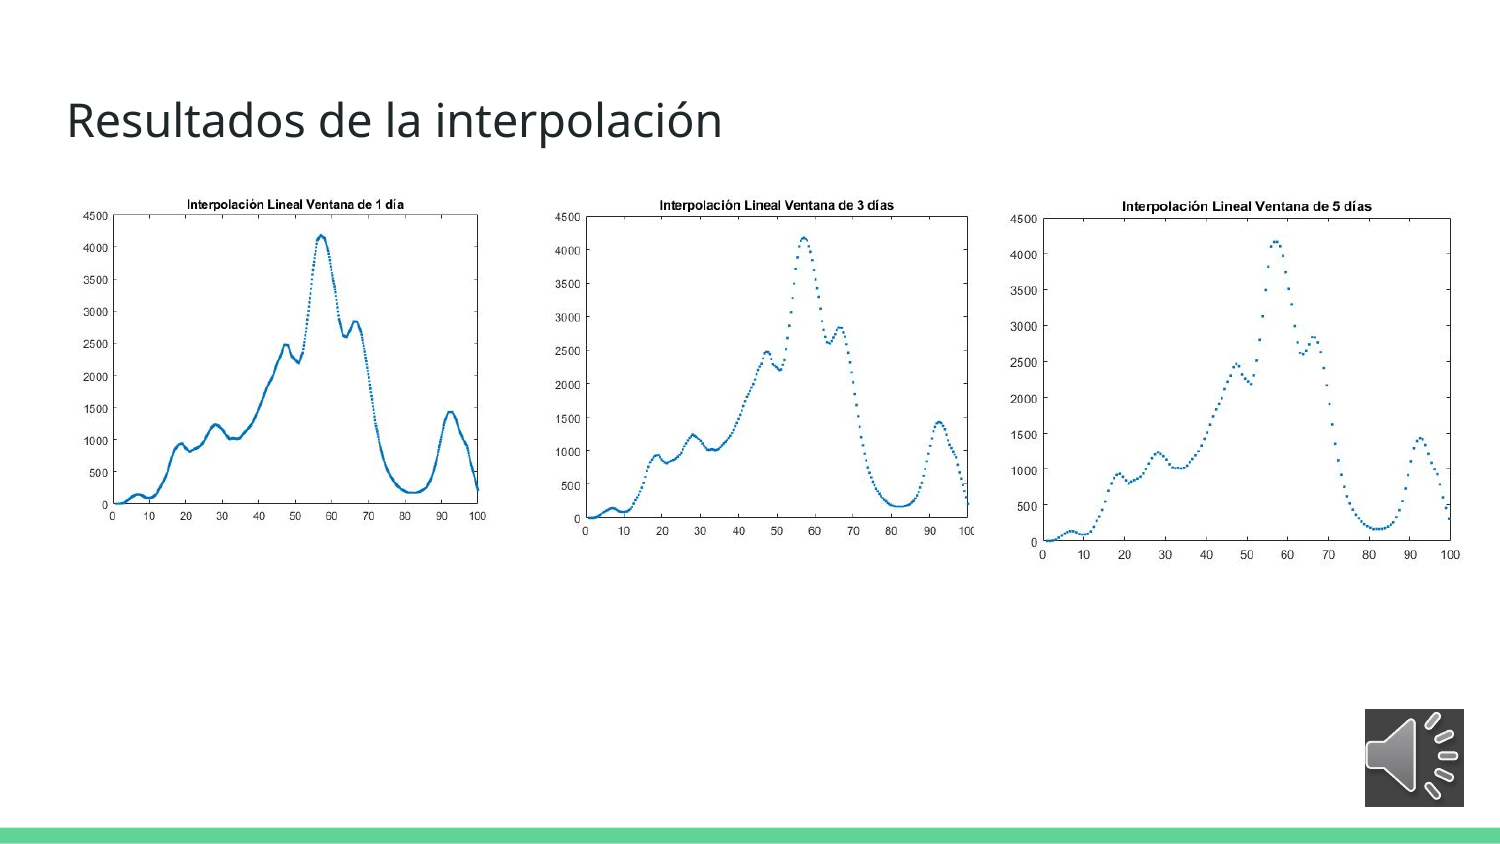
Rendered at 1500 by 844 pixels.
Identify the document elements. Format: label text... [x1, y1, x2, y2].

title Resultados de la interpolación [51, 72, 1449, 167]
picture [50, 188, 1500, 584]
picture [1364, 708, 1465, 809]
